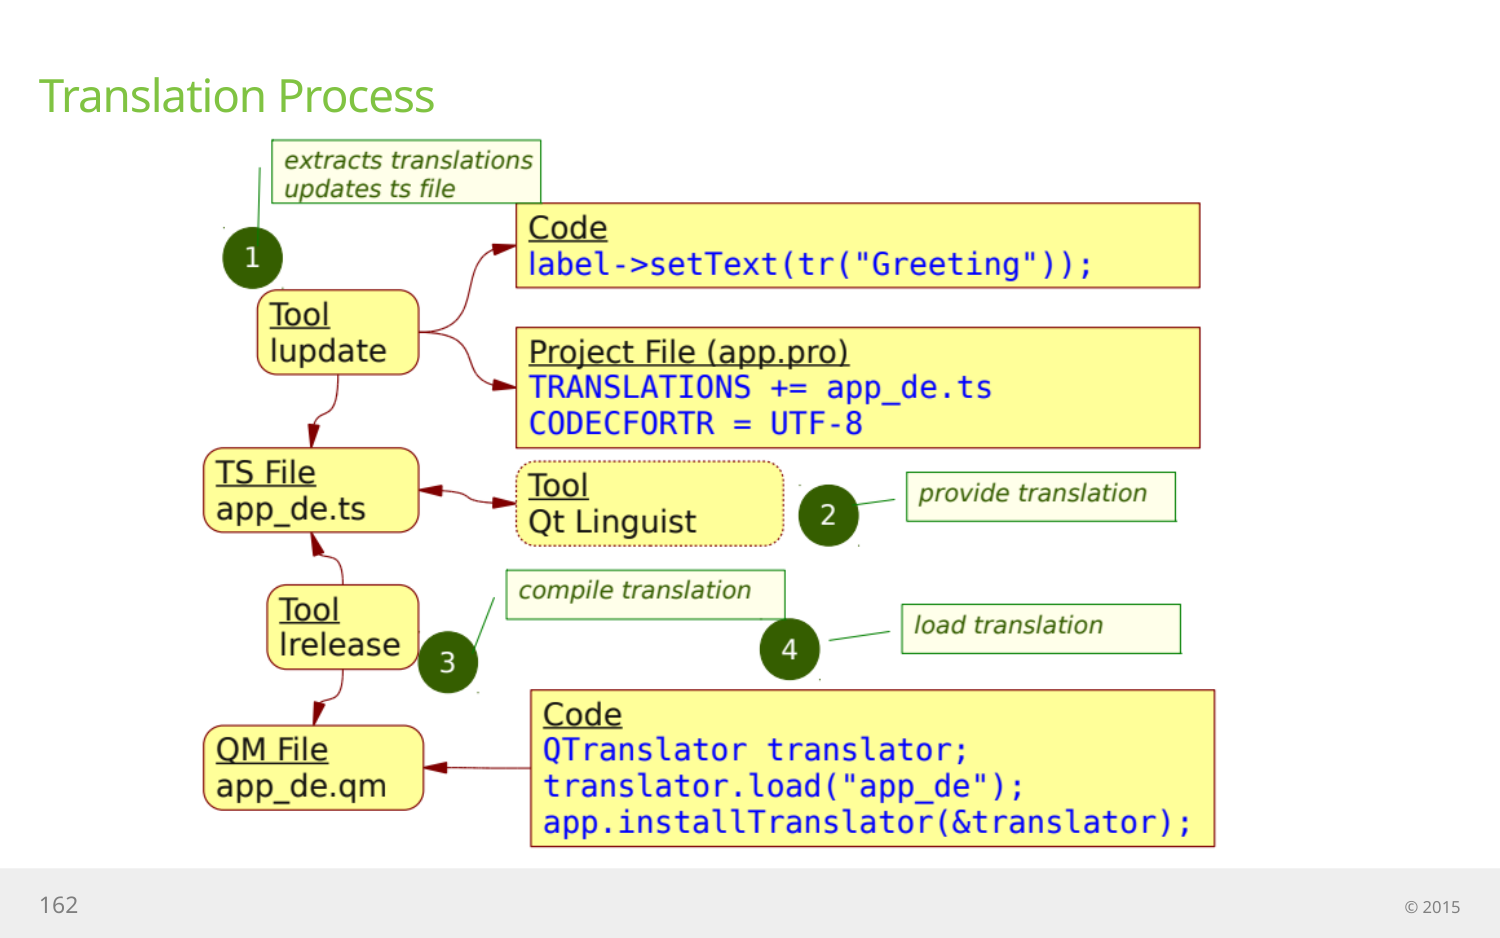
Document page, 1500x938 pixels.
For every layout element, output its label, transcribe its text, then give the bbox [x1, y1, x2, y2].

picture [198, 130, 1222, 853]
title Translation Process [39, 66, 1052, 195]
footer © 2015 [1188, 896, 1461, 917]
slide_number 162 [39, 892, 410, 921]
